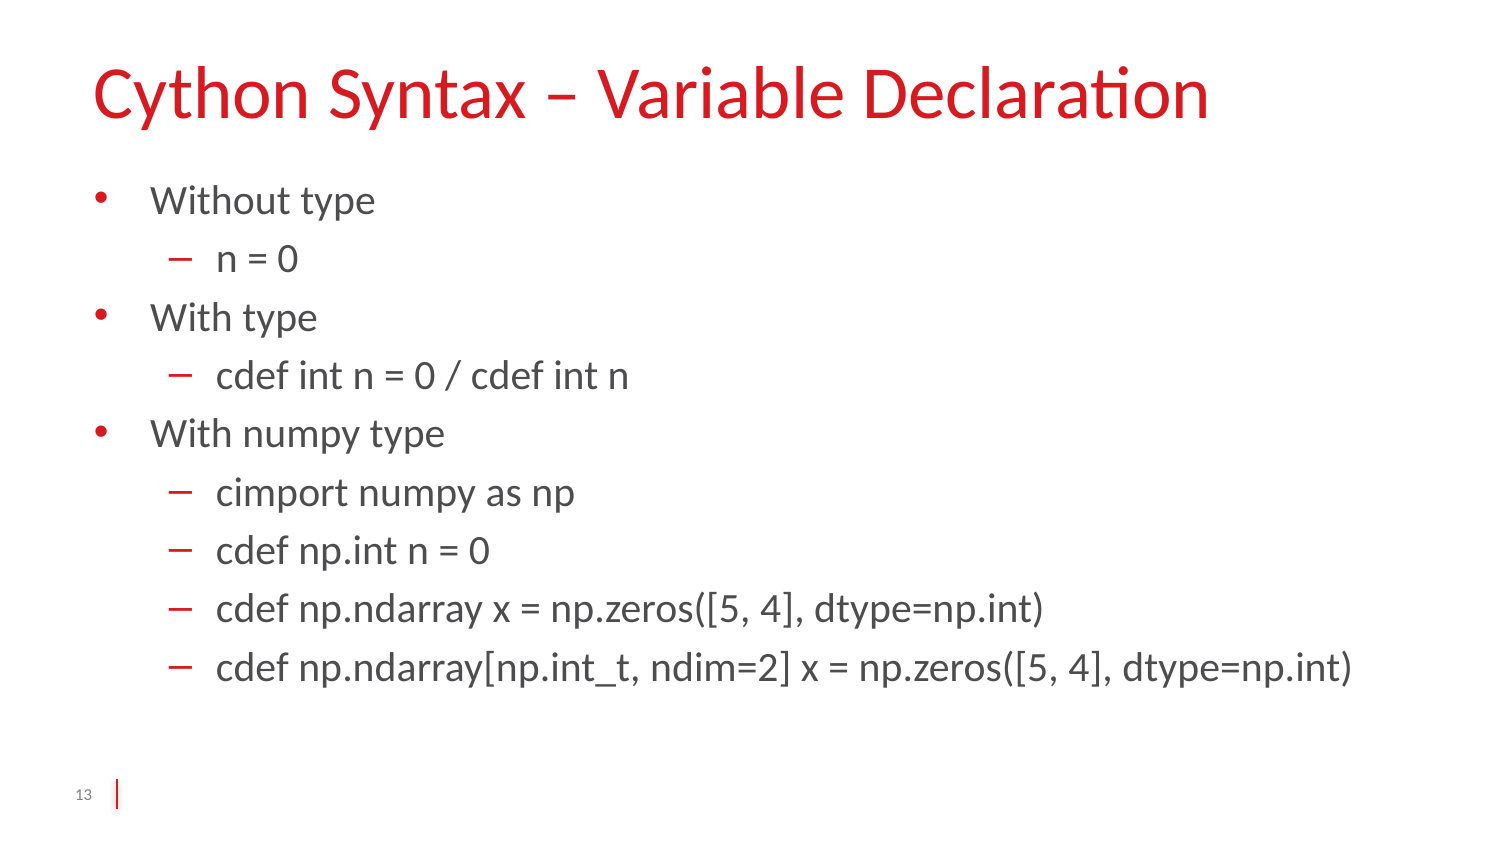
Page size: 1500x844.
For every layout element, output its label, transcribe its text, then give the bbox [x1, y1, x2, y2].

title Cython Syntax – Variable Declaration [94, 61, 1407, 149]
list Without type n = 0 With type cdef int n = 0 / cdef int n With numpy type cimport numpy as np cdef np.int n = 0 cdef np.ndarray x = np.zeros([5, 4], dtype=np.int) cdef np.ndarray[np.int_t, ndim=2] x = np.zeros([5, 4], dtype=np.int) [94, 165, 1407, 767]
